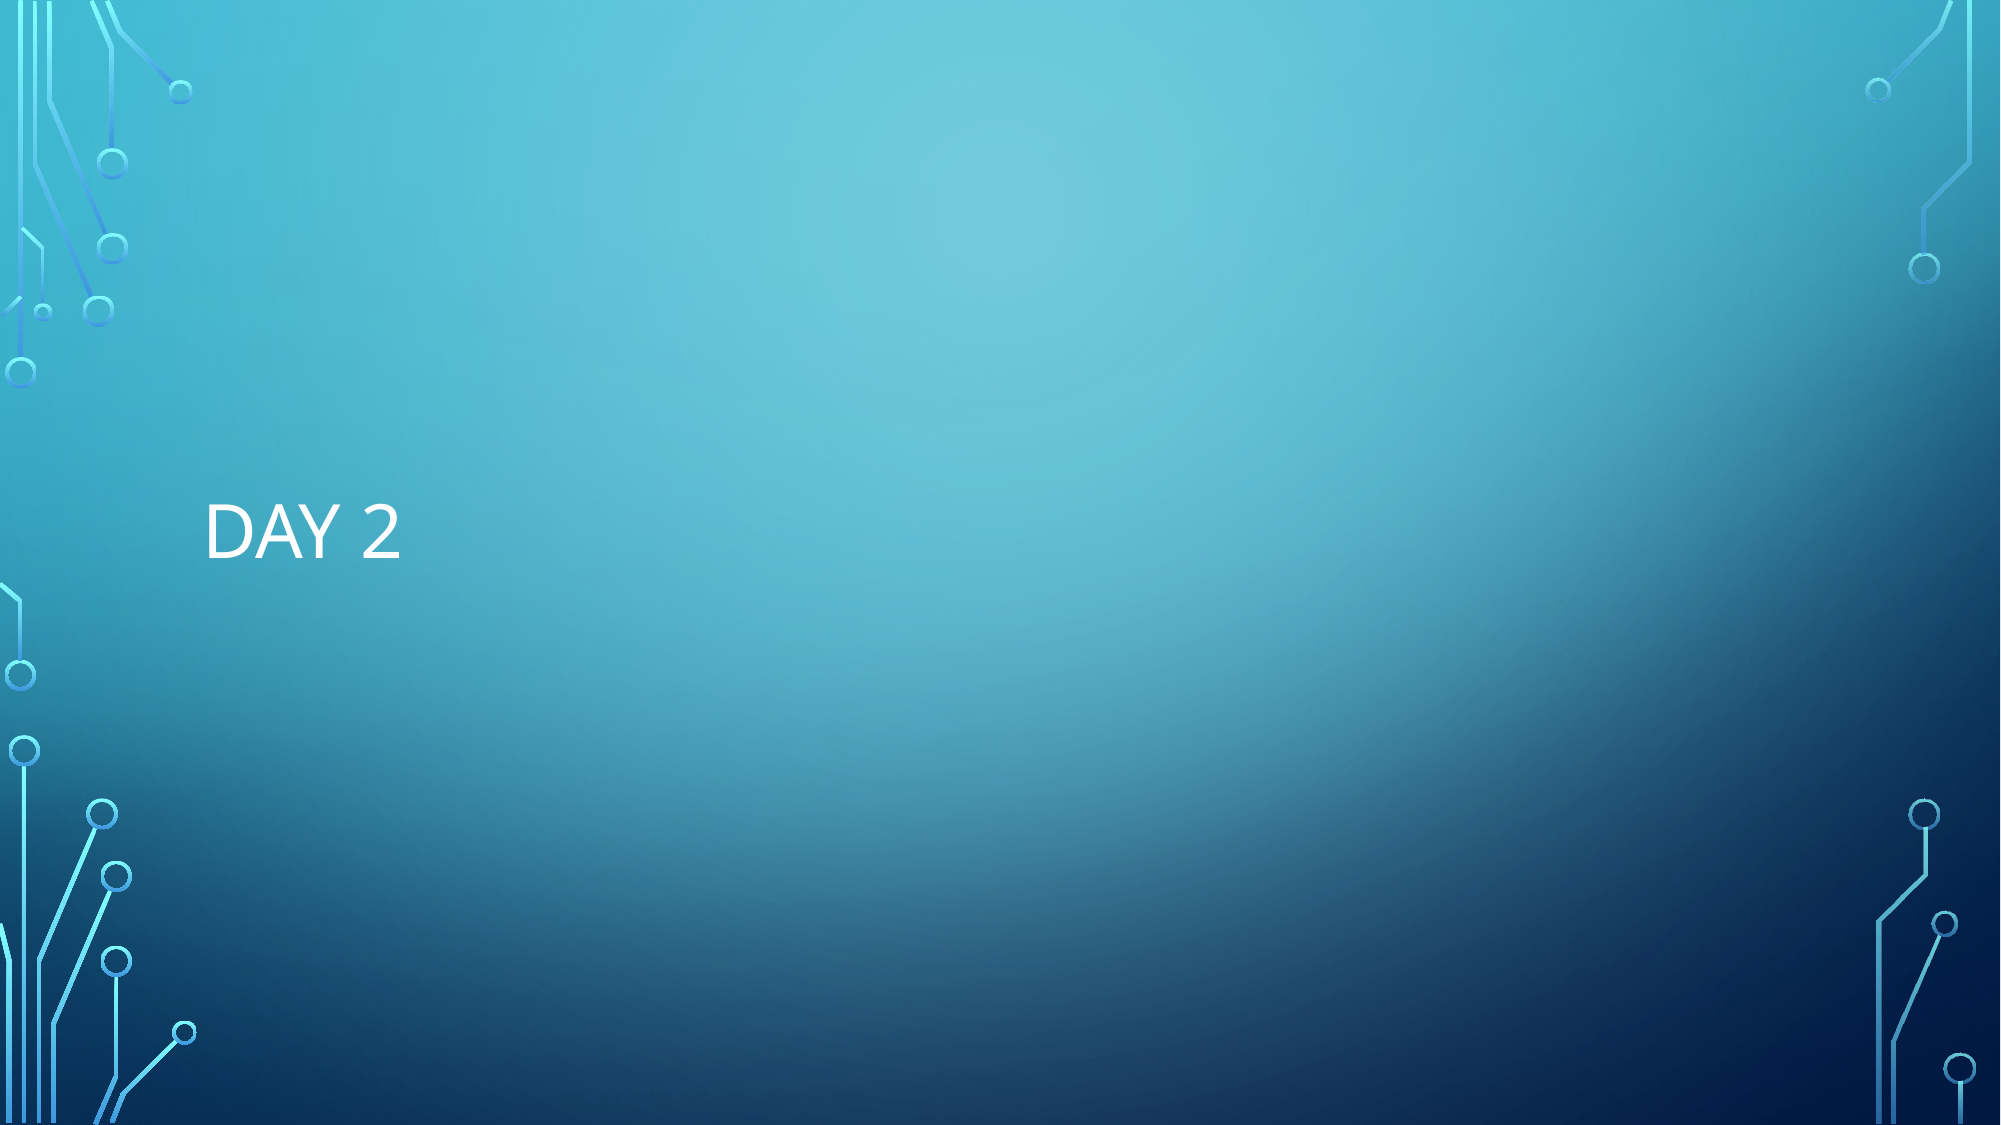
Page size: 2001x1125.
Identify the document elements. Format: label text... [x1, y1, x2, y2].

title Day 2 [187, 232, 1813, 583]
